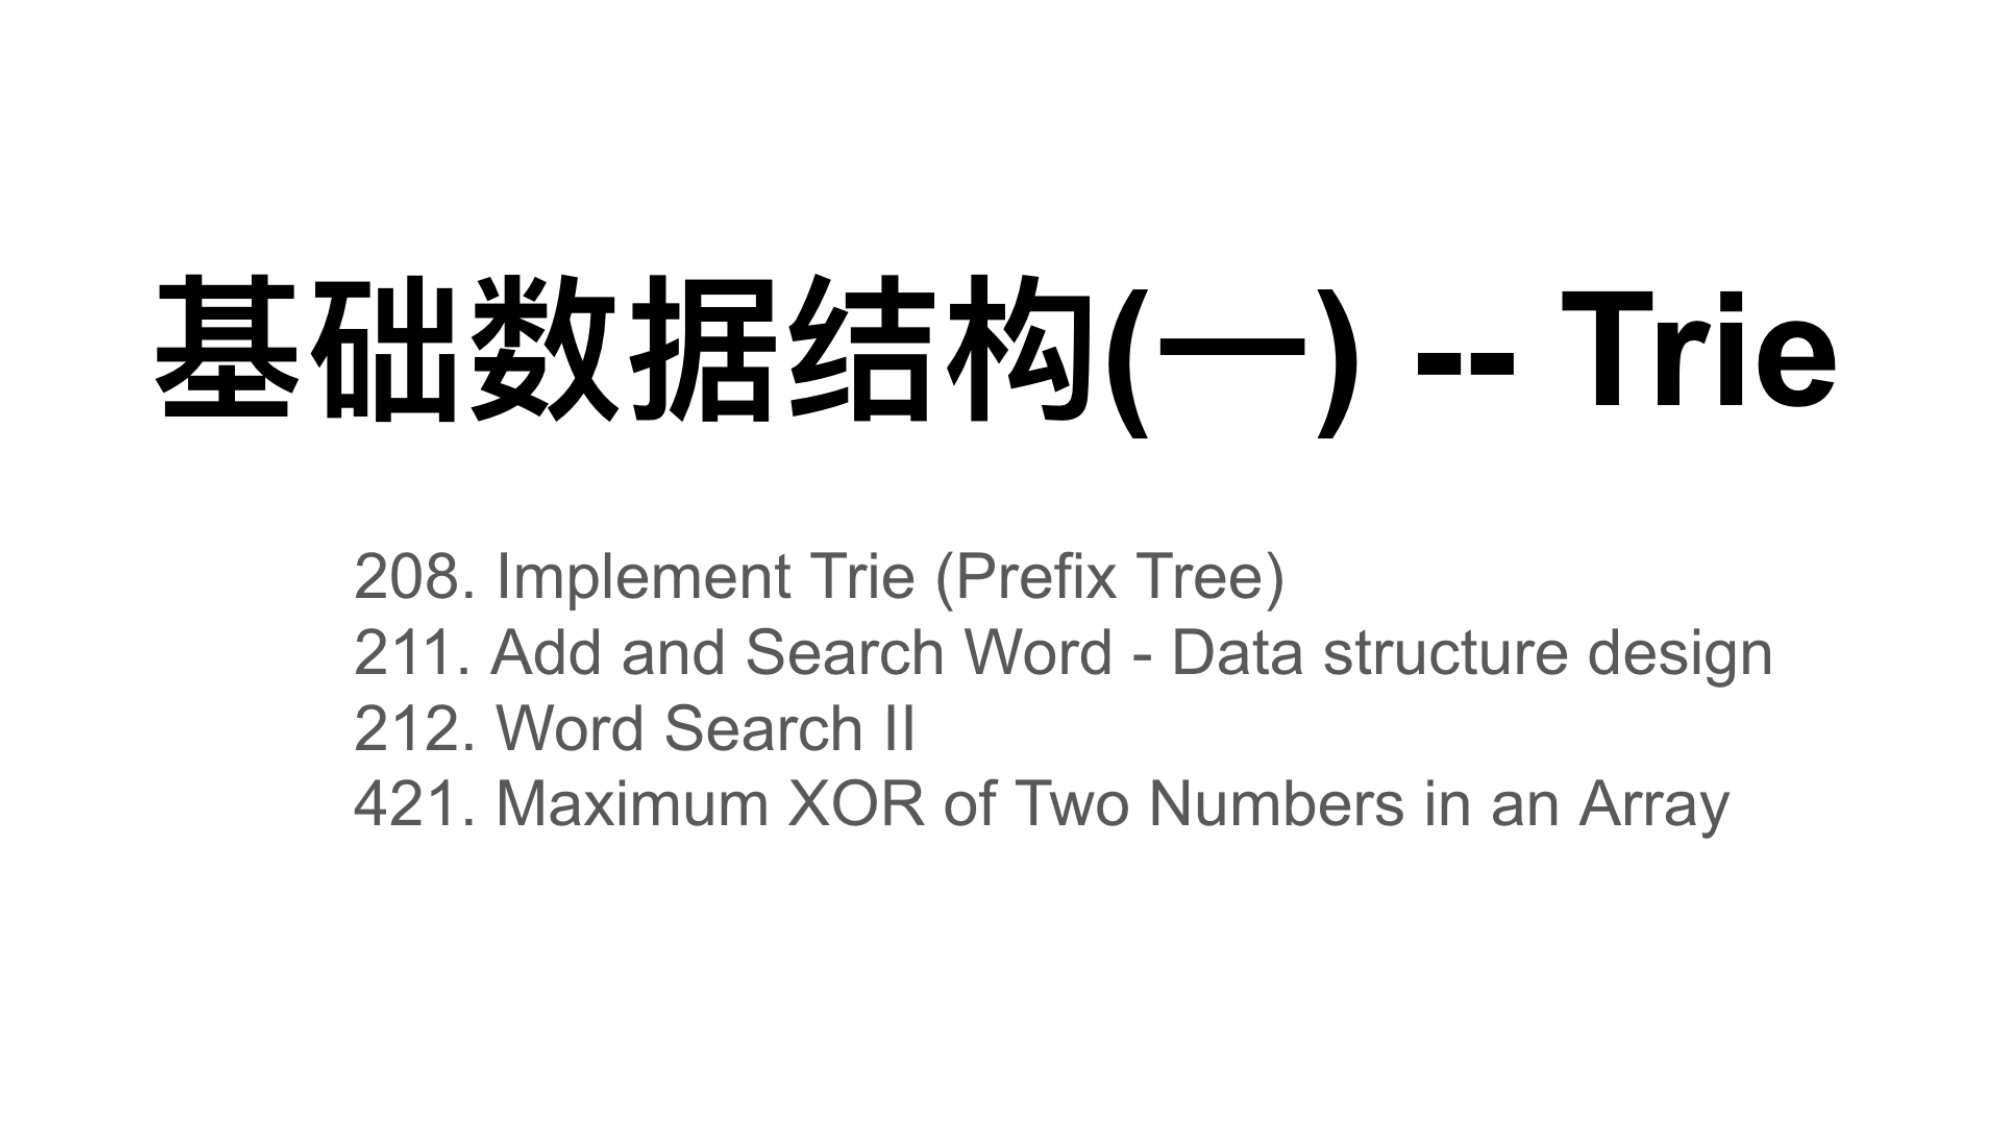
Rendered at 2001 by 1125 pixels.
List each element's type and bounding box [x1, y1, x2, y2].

picture [87, 207, 1913, 918]
